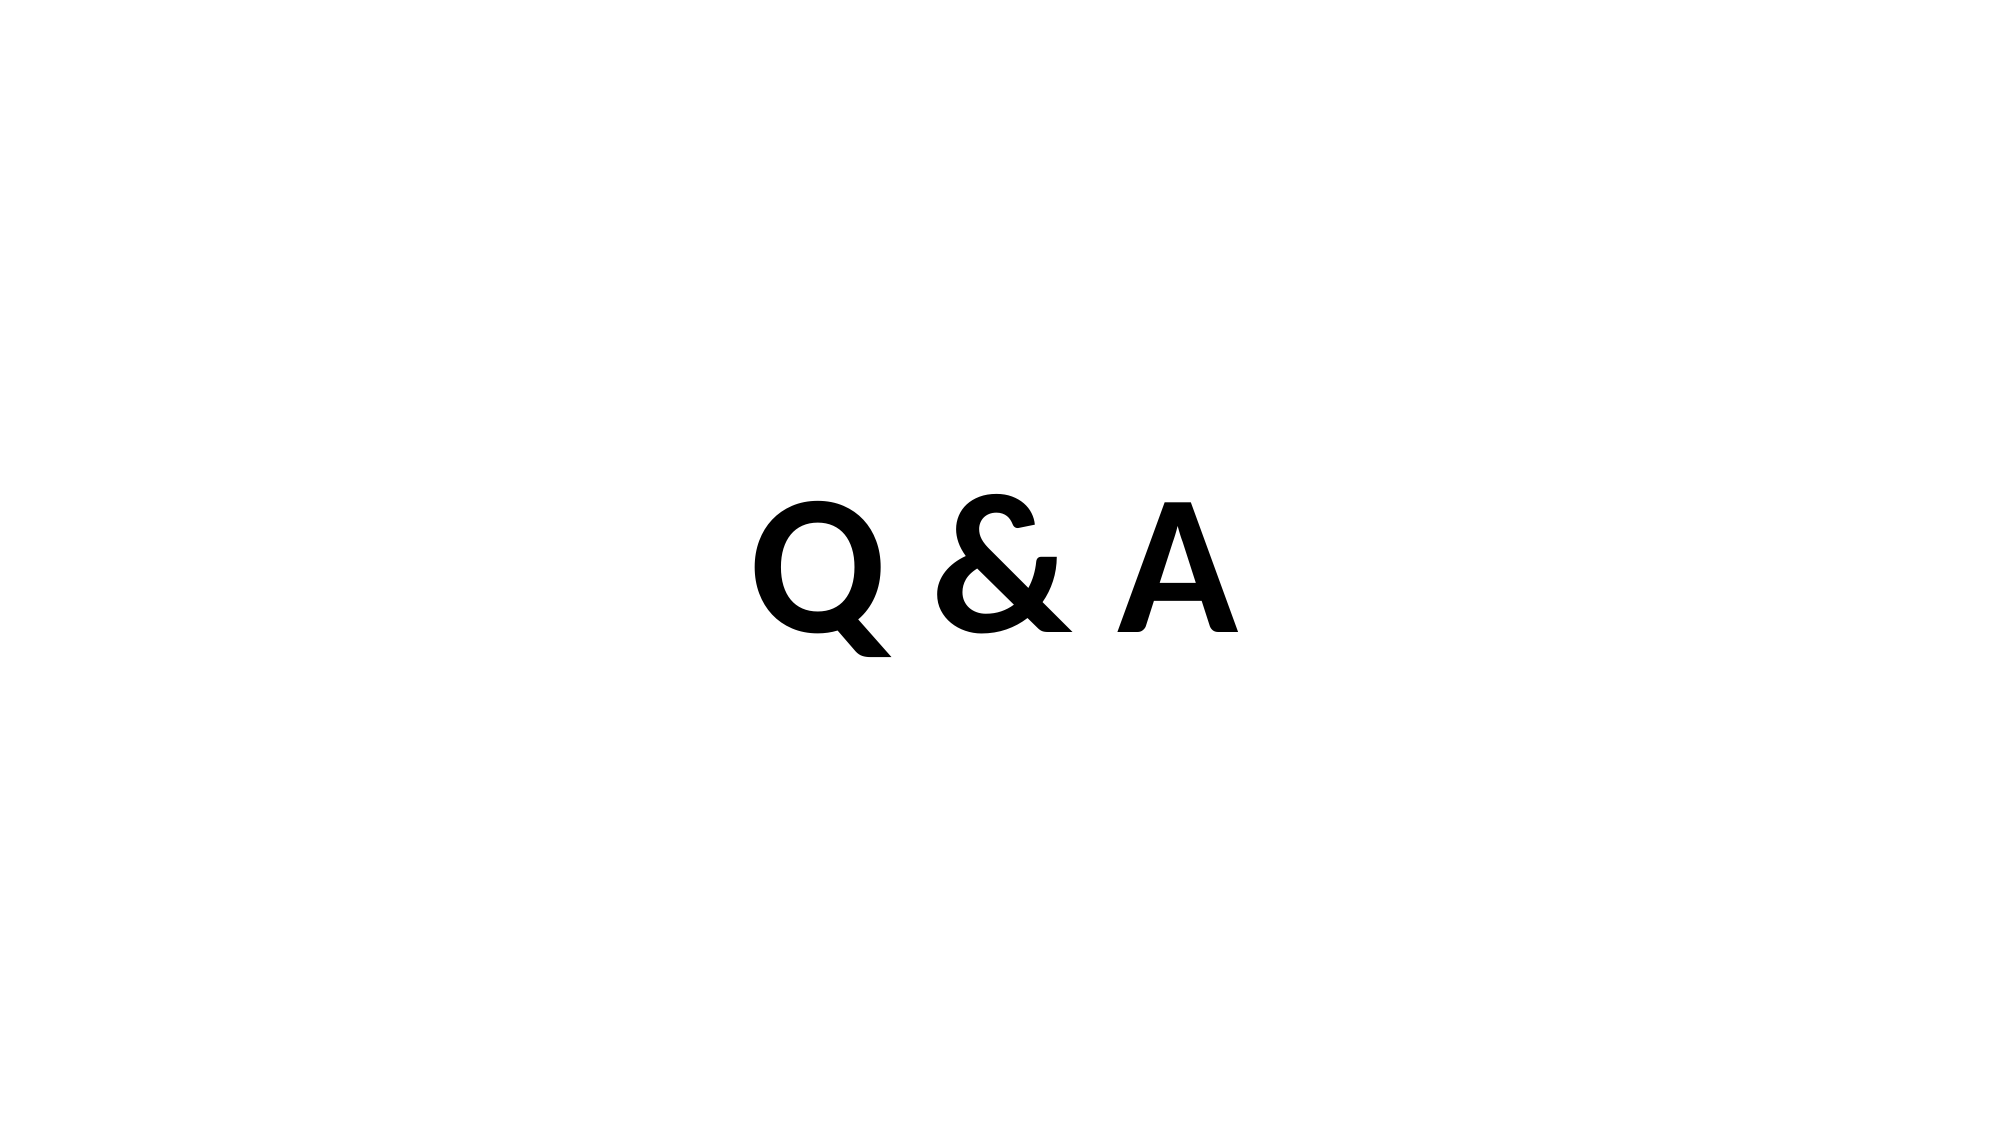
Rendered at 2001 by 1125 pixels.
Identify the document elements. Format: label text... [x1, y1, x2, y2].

text_box Q & A [643, 425, 1377, 681]
